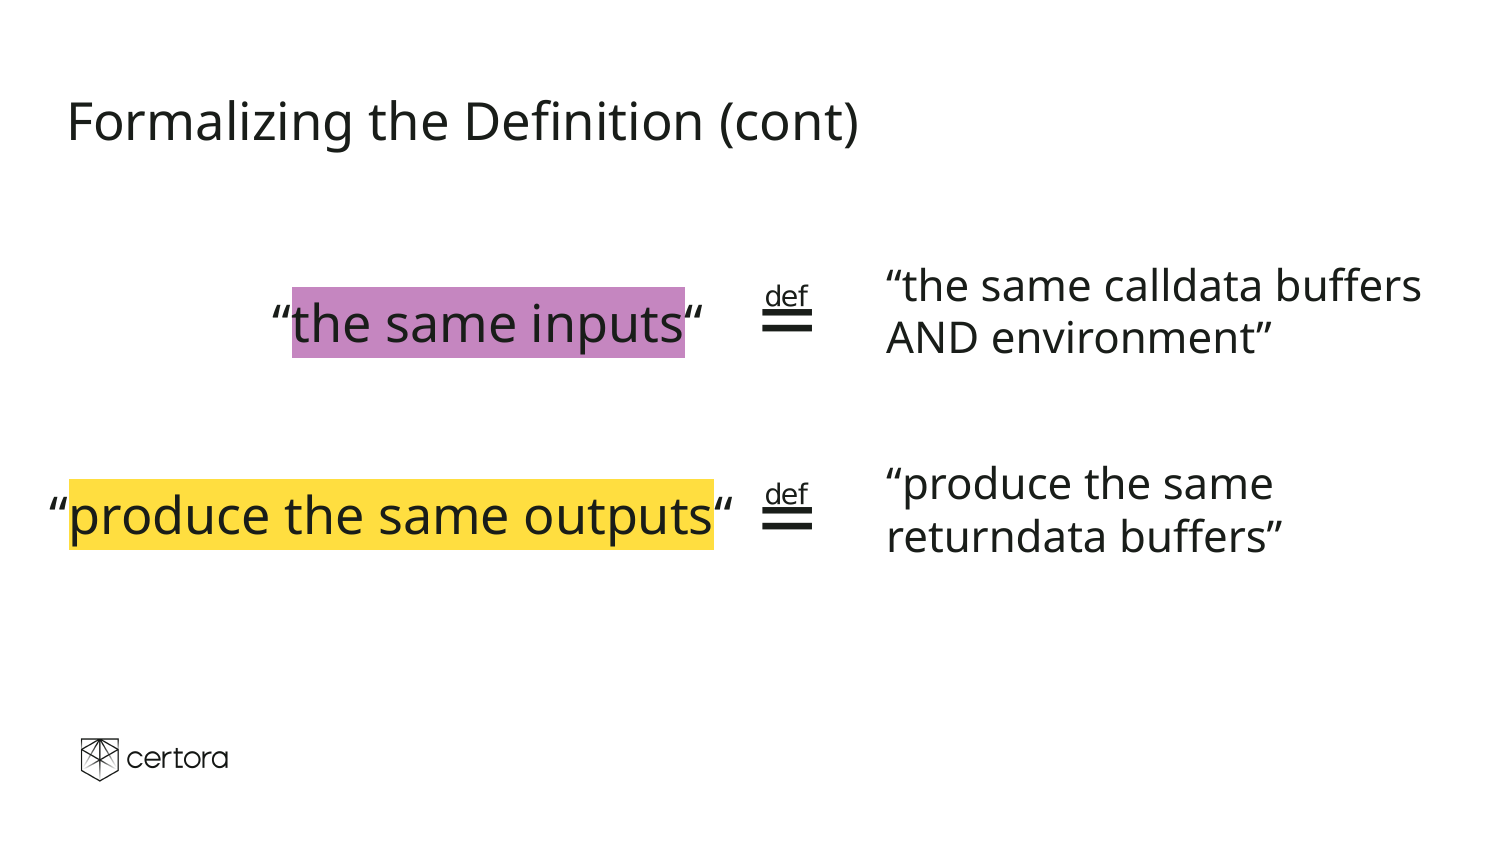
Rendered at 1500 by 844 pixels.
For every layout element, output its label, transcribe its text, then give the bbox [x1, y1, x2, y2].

text_box ≝ [739, 251, 862, 375]
text_box ≝ [739, 449, 862, 573]
title Formalizing the Definition (cont) [51, 72, 935, 167]
list “produce the same outputs“ [34, 458, 750, 627]
text_box “the same inputs“ [257, 265, 739, 368]
text_box “the same calldata buffers AND environment” [871, 242, 1451, 383]
text_box “produce the same returndata buffers” [871, 441, 1415, 582]
picture [78, 736, 229, 783]
